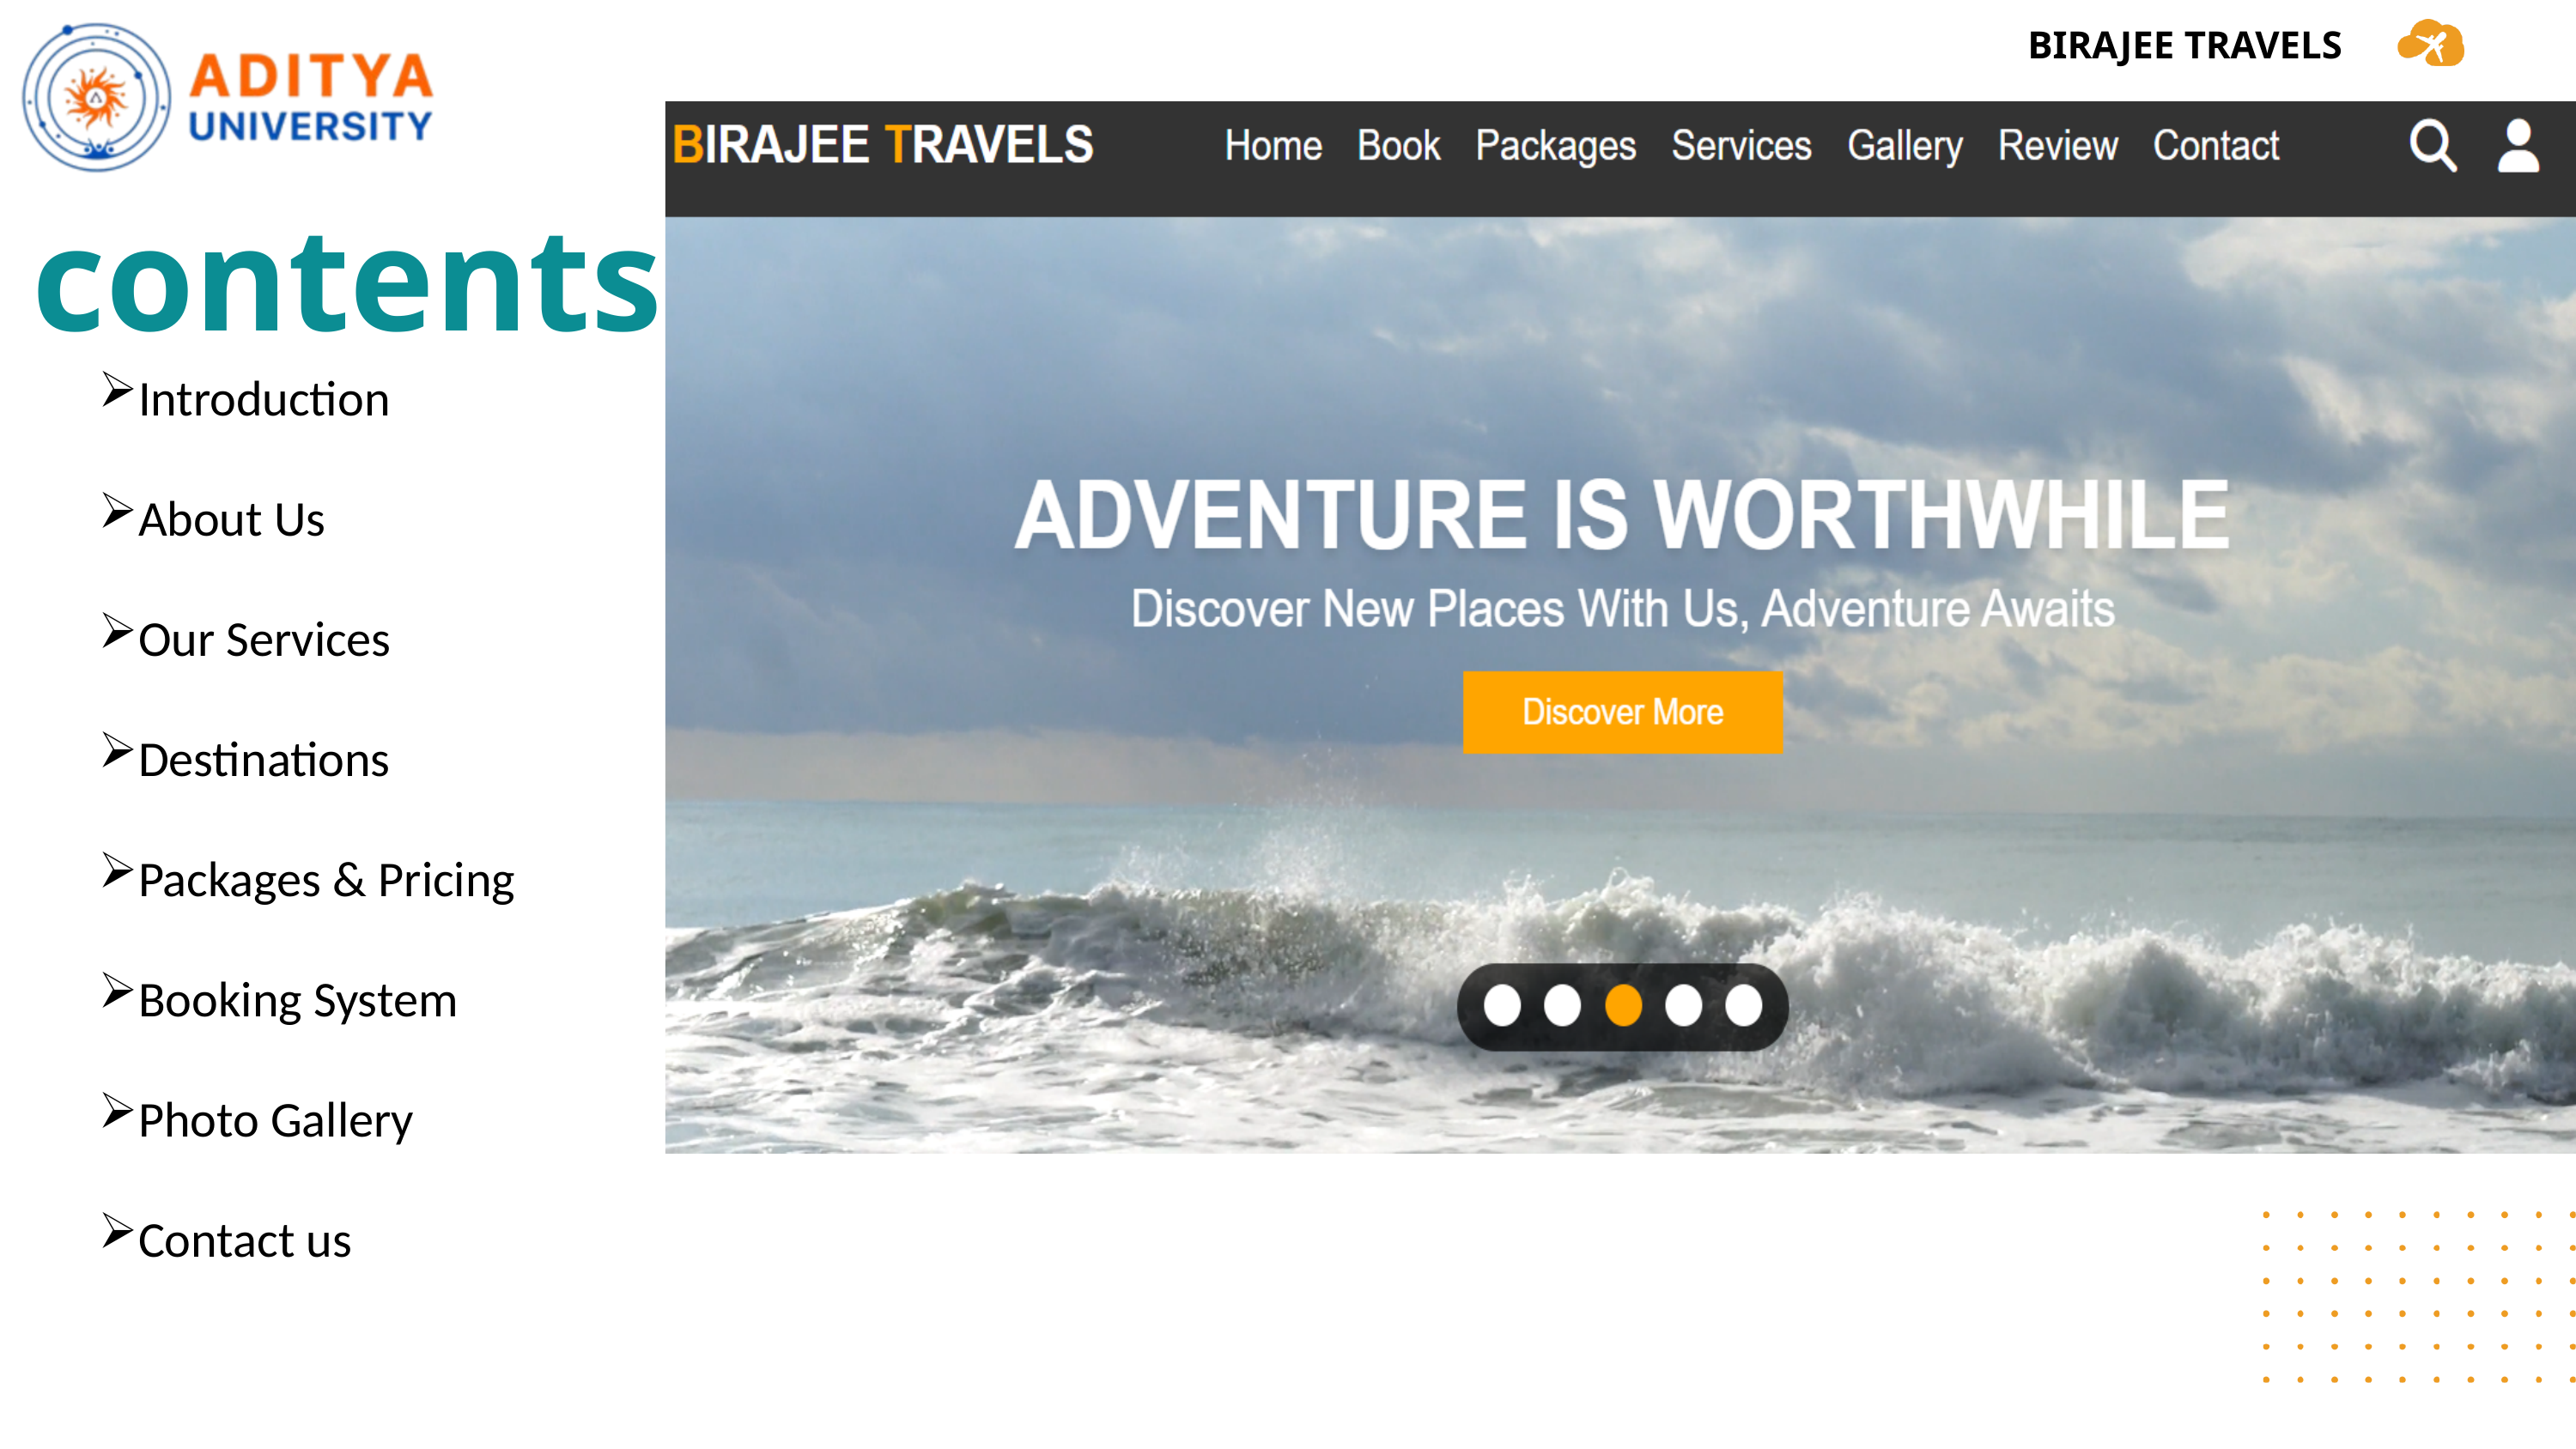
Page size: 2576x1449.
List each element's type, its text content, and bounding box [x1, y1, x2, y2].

text_box [2397, 19, 2464, 66]
text_box contents [32, 187, 1103, 360]
text_box [2263, 1211, 2576, 1383]
text_box [665, 101, 2576, 1154]
text_box Introduction About Us Our Services Destinations Packages & Pricing Booking System Photo Gallery Contact us [85, 359, 612, 1274]
text_box BIRAJEE TRAVELS [1953, 14, 2343, 67]
text_box [0, 20, 460, 187]
